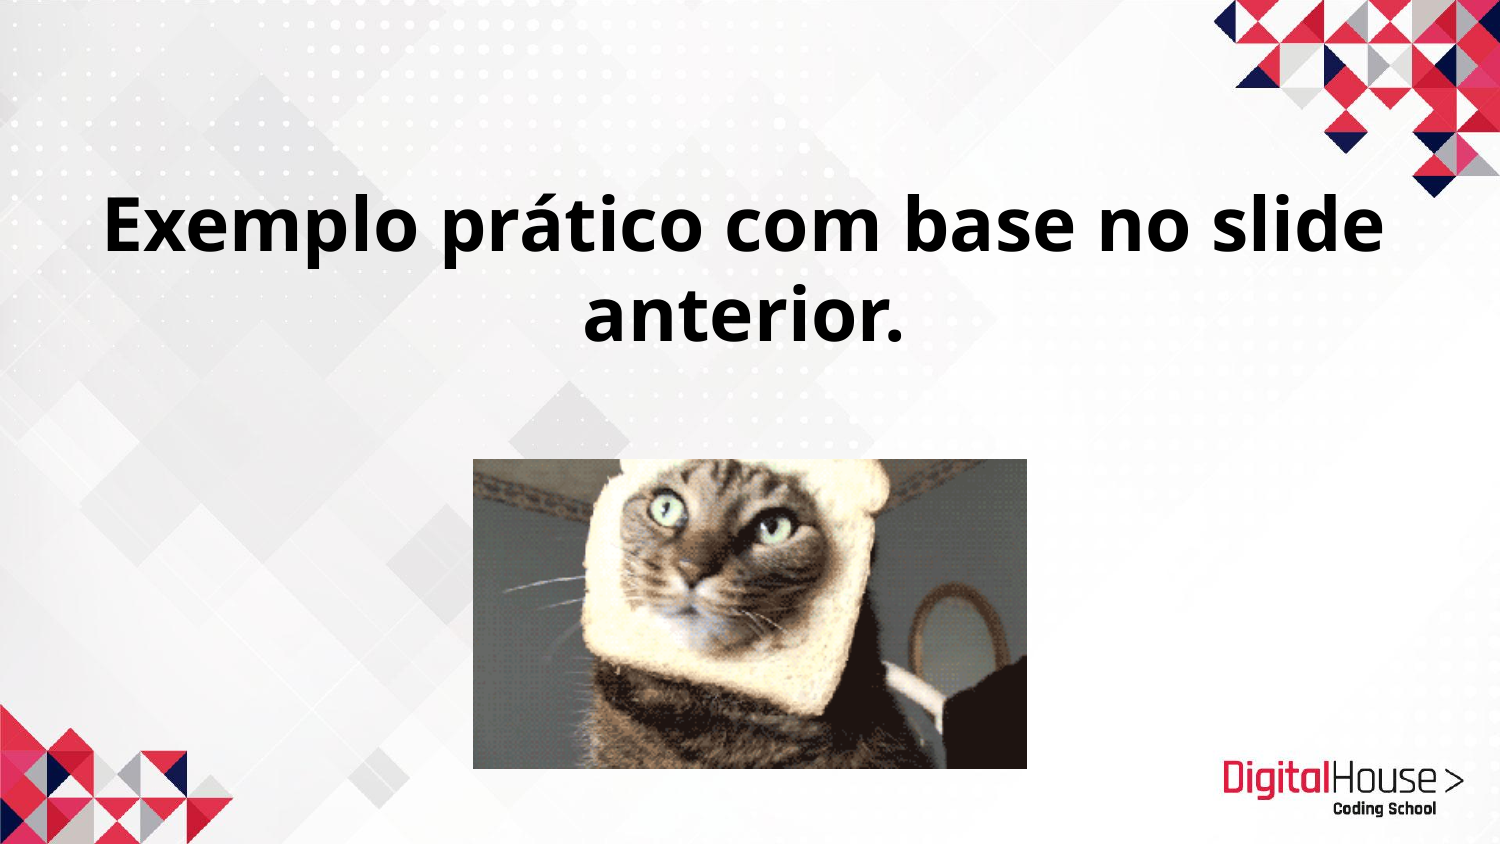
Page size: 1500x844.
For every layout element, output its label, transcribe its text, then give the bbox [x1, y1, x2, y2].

title Exemplo prático com base no slide anterior. [80, 73, 1409, 460]
picture [0, 0, 1500, 844]
